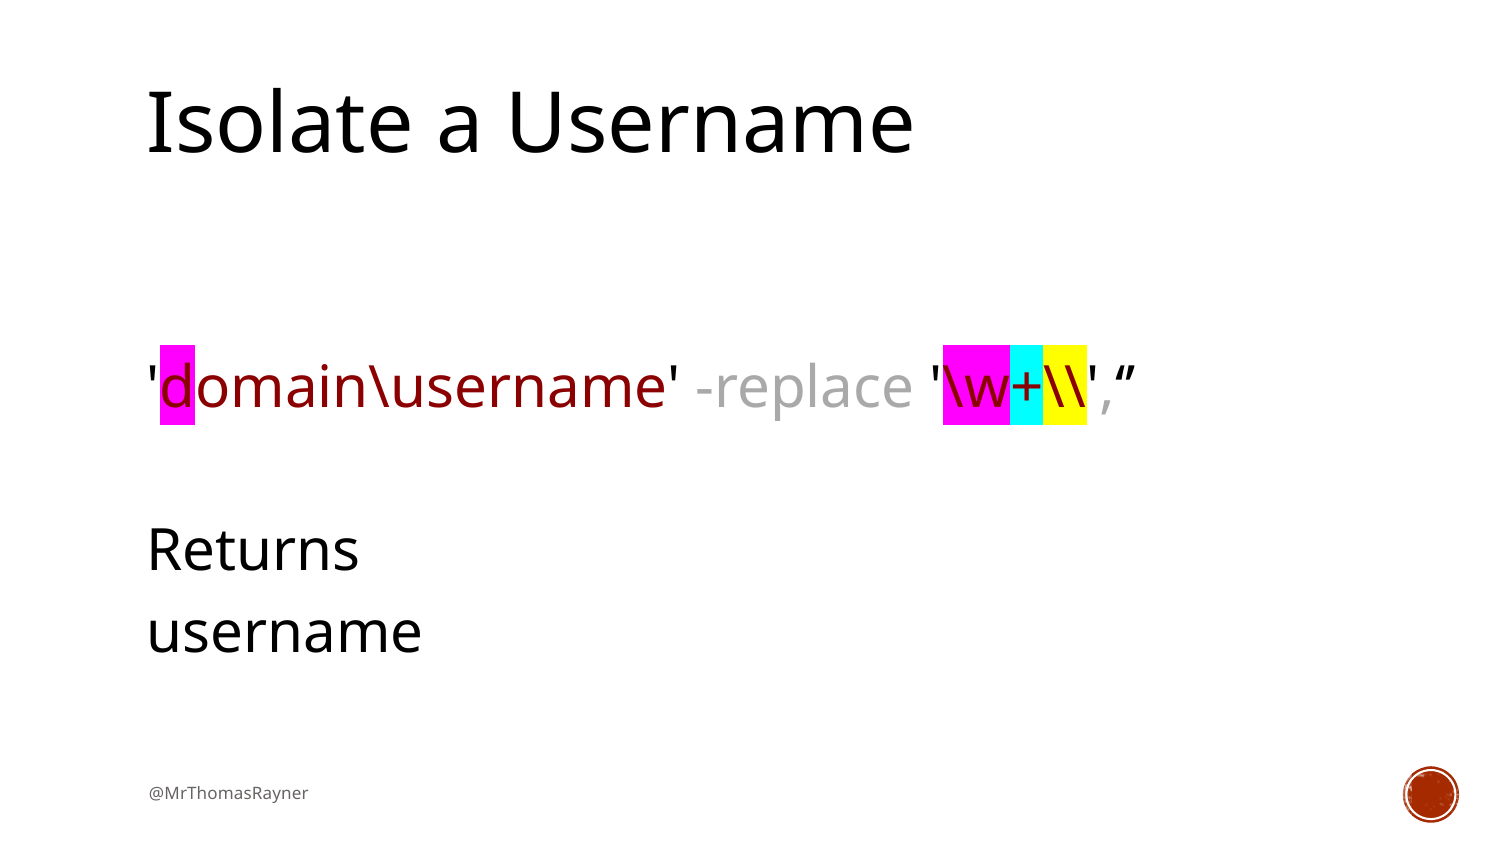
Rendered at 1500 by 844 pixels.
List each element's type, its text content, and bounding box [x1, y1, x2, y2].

title Isolate a Username [131, 59, 1370, 192]
footer @MrThomasRayner [133, 771, 913, 817]
list 'domain\username' -replace '\w+\\',‘’ Returns username [131, 261, 1370, 760]
